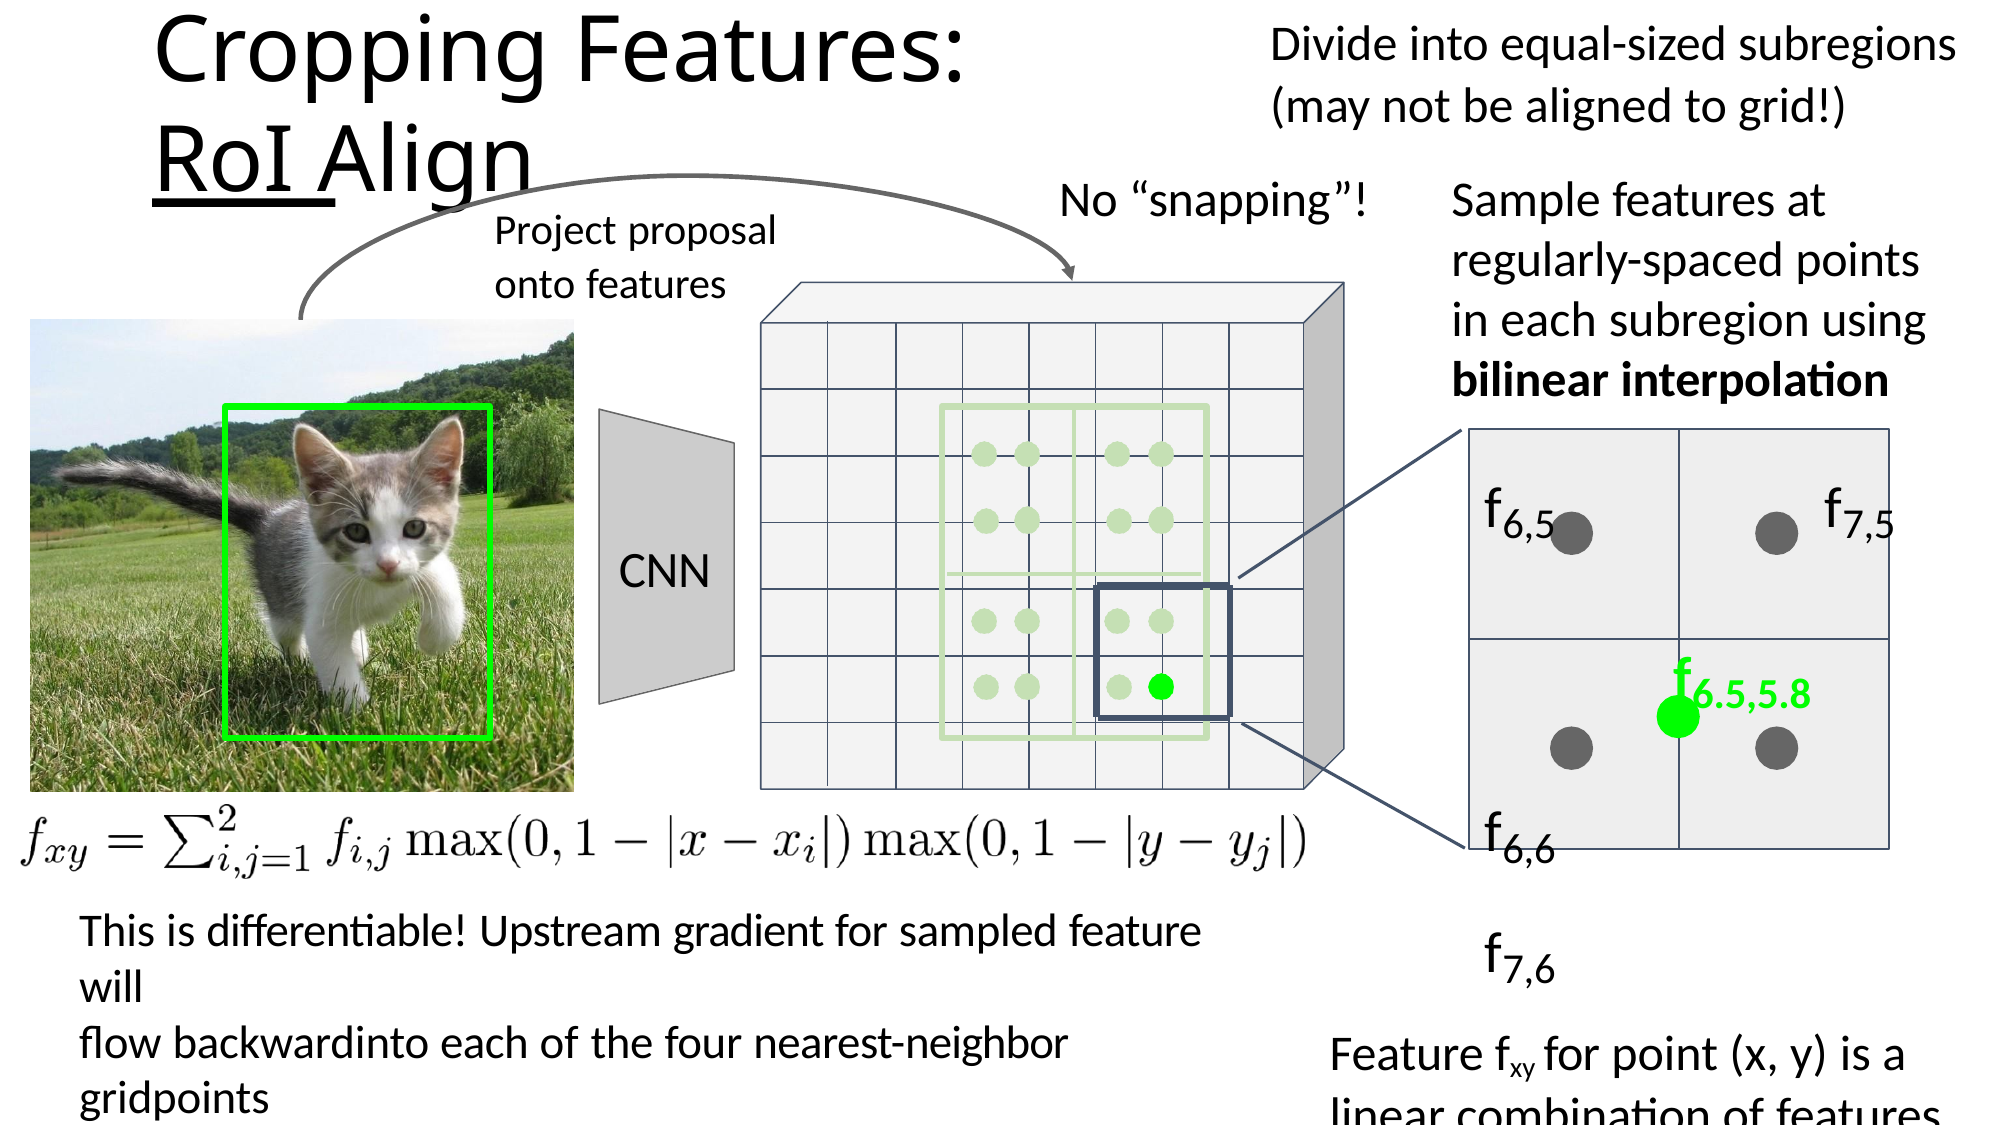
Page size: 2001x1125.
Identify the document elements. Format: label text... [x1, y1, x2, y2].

text_box No “snapping”! [1057, 164, 1374, 227]
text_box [19, 403, 1891, 879]
title Cropping Features: RoI Align [150, 0, 981, 171]
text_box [29, 173, 1346, 402]
text_box This is differentiable! Upstream gradient for sampled feature will flow backwardinto each of the four nearest-neighbor gridpoints [77, 898, 1270, 1123]
text_box Divide into equal-sized subregions (may not be aligned to grid!) [1268, 8, 1961, 133]
text_box Sample features at regularly-spaced points in each subregion using bilinear interpolation f6,5 f7,5 [1445, 164, 1934, 559]
text_box f6,6 f7,6 Feature fxy for point (x, y) is a linear combination of features at its four neighboring grid cells: [1321, 739, 1988, 1125]
